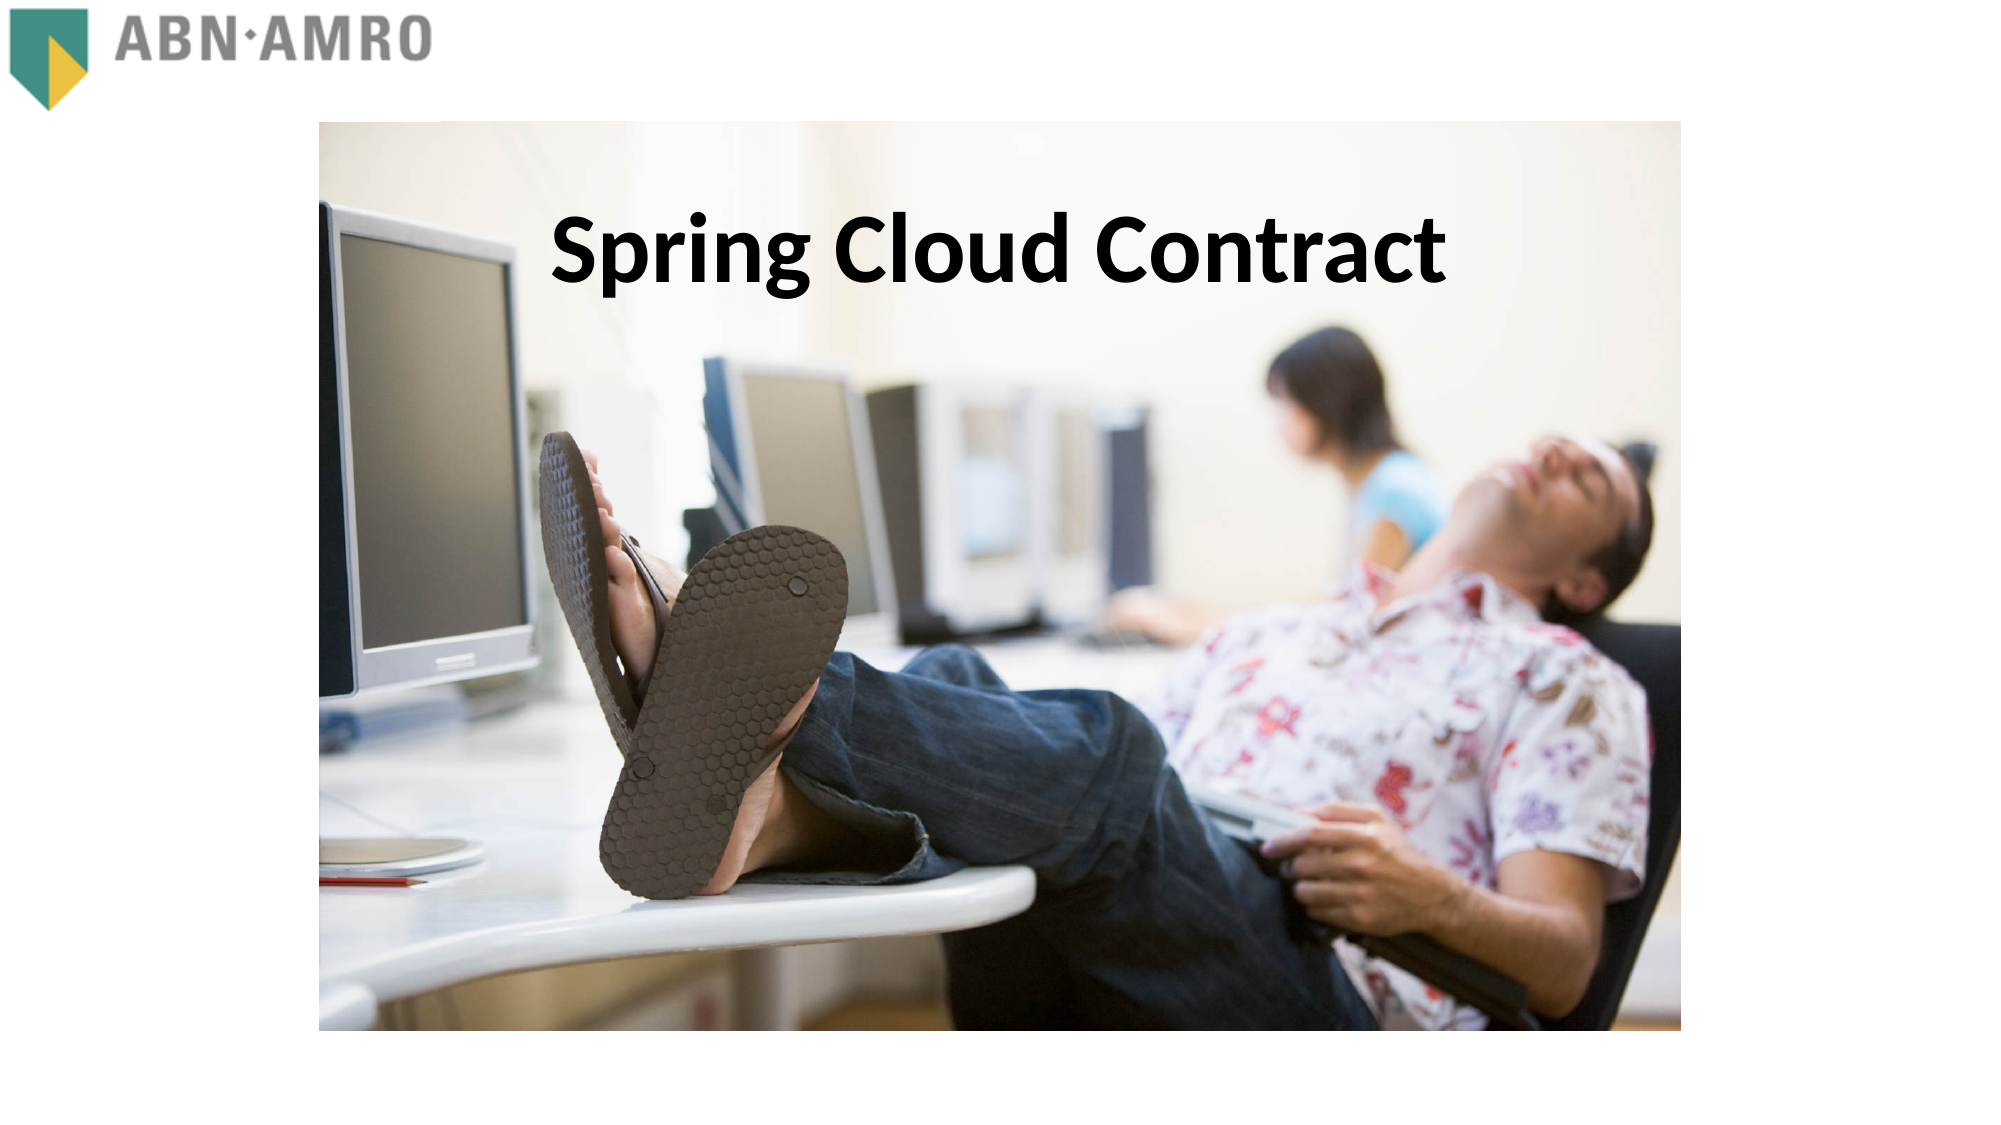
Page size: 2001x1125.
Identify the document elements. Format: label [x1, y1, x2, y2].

picture [0, 0, 1681, 1031]
